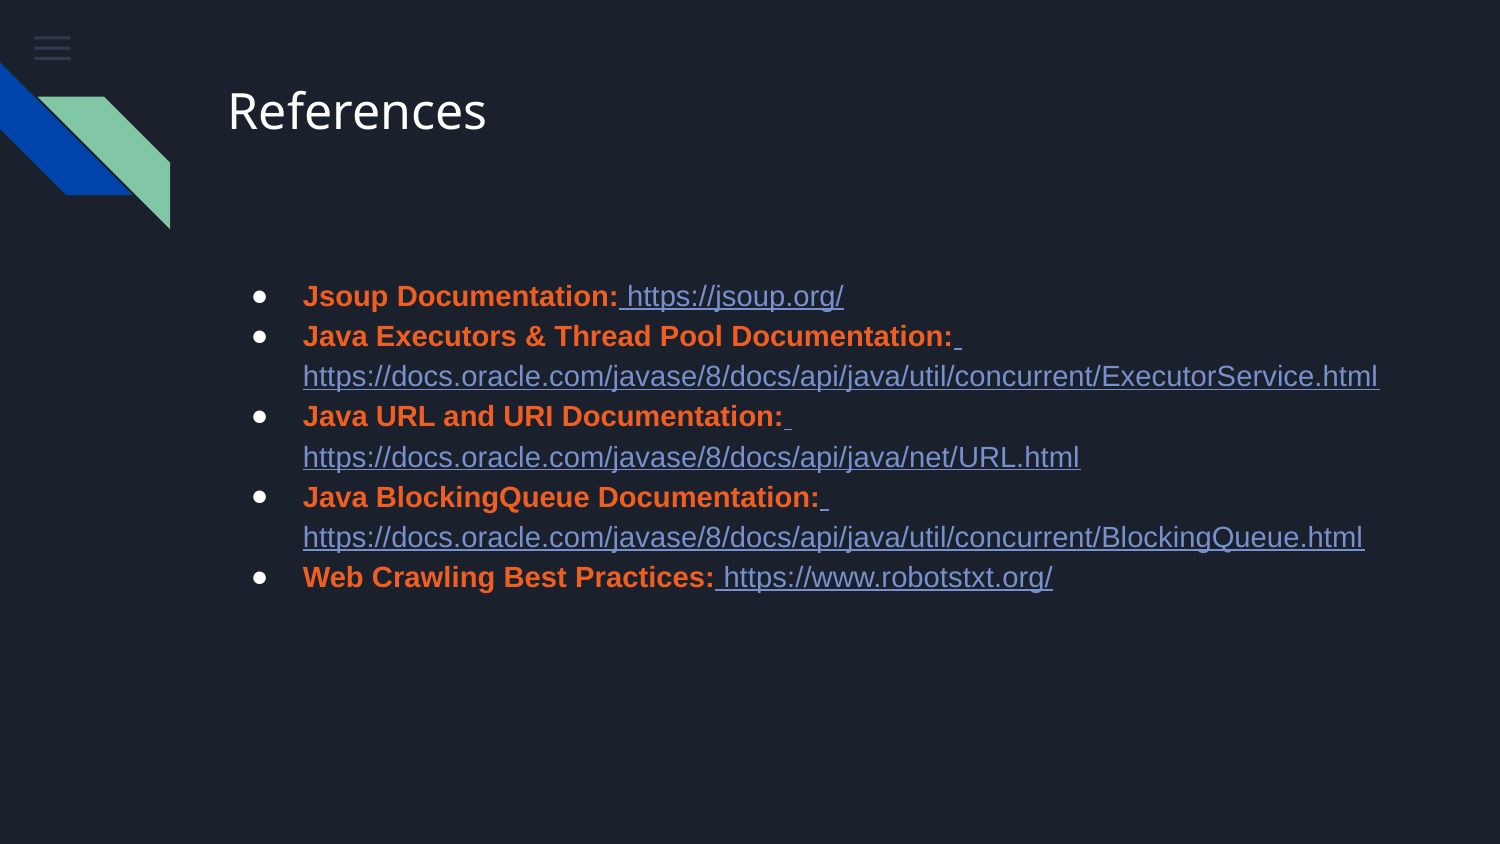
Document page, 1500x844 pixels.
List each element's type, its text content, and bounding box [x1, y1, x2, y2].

title References [212, 64, 1368, 215]
list Jsoup Documentation: https://jsoup.org/ Java Executors & Thread Pool Documentation: https://docs.oracle.com/javase/8/docs/api/java/util/concurrent/ExecutorService.html Java URL and URI Documentation: https://docs.oracle.com/javase/8/docs/api/java/net/URL.html Java BlockingQueue Documentation: https://docs.oracle.com/javase/8/docs/api/java/util/concurrent/BlockingQueue.html Web Crawling Best Practices: https://www.robotstxt.org/ [212, 257, 1434, 739]
